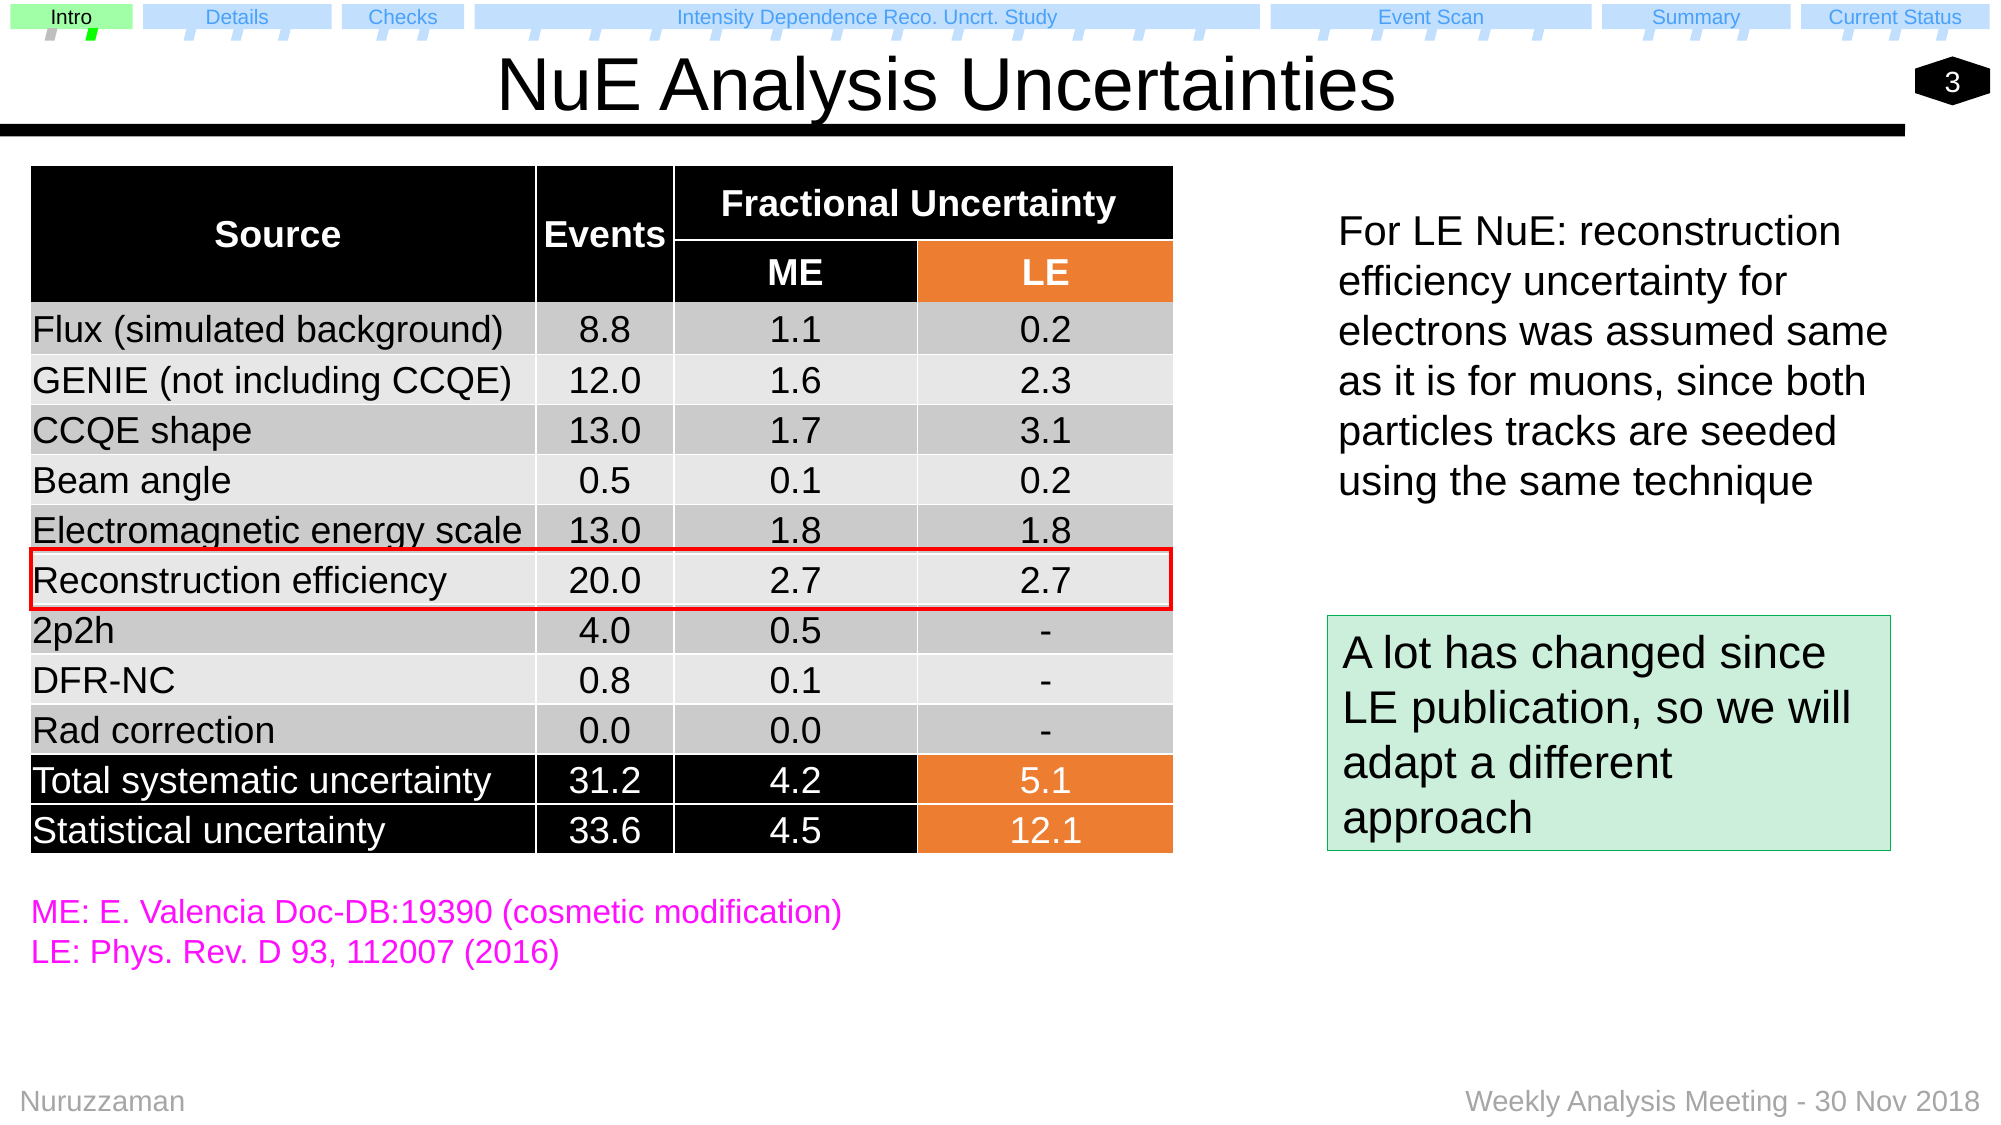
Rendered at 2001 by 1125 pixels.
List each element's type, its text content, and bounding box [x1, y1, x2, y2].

table_cell 5.1 [918, 755, 1173, 803]
table_cell DFR-NC [31, 655, 535, 703]
text_box ME: E. Valencia Doc-DB:19390 (cosmetic modification) LE: Phys. Rev. D 93, 112007 (2016) [16, 882, 978, 978]
table_cell 1.6 [675, 355, 917, 404]
table_cell Electromagnetic energy scale [31, 505, 535, 548]
table_cell 0.5 [537, 455, 673, 504]
table_cell CCQE shape [31, 405, 535, 454]
text_box [30, 548, 1172, 610]
table_cell 2.3 [918, 355, 1173, 404]
table_cell 0.0 [675, 705, 917, 753]
table_cell 1.8 [918, 505, 1173, 553]
table_cell Statistical uncertainty [31, 805, 535, 853]
table_cell Total systematic uncertainty [31, 755, 535, 803]
table_cell 1.8 [675, 505, 917, 548]
table_cell 8.8 [537, 302, 673, 354]
table_cell - [918, 655, 1173, 703]
table_cell 13.0 [537, 505, 673, 548]
table_cell 4.0 [537, 610, 673, 653]
table_cell 1.7 [675, 405, 917, 454]
table_cell LE [918, 241, 1173, 302]
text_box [10, 4, 1990, 40]
text_box A lot has changed since LE publication, so we will adapt a different approach [1327, 615, 1891, 851]
table_cell 31.2 [537, 755, 673, 803]
table_cell 0.1 [675, 455, 917, 504]
table_cell 4.2 [675, 755, 917, 803]
table_cell 2p2h [31, 610, 535, 653]
table_cell 0.2 [918, 455, 1173, 504]
table_cell 13.0 [537, 405, 673, 454]
table_header Fractional Uncertainty [675, 166, 1173, 239]
table_header Events [537, 166, 673, 302]
table_cell 0.2 [918, 302, 1173, 354]
table_cell 3.1 [918, 405, 1173, 454]
table_cell GENIE (not including CCQE) [31, 355, 535, 404]
table_cell 12.0 [537, 355, 673, 404]
table_cell 0.1 [675, 655, 917, 703]
table_cell ME [675, 241, 917, 302]
table_cell 0.0 [537, 705, 673, 753]
table_cell - [918, 605, 1173, 653]
table_cell 4.5 [675, 805, 917, 853]
table_cell - [918, 705, 1173, 753]
table_cell 0.8 [537, 655, 673, 703]
text_box For LE NuE: reconstruction efficiency uncertainty for electrons was assumed same as it is for muons, since both particles tracks are seeded using the same technique [1323, 196, 1915, 511]
table_cell 1.1 [675, 302, 917, 354]
table_cell 12.1 [918, 805, 1173, 853]
table_cell Beam angle [31, 455, 535, 504]
table_cell Rad correction [31, 705, 535, 753]
table_cell 0.5 [675, 610, 917, 653]
title NuE Analysis Uncertainties [0, 42, 1916, 131]
table_cell 33.6 [537, 805, 673, 853]
table_header Source [31, 166, 535, 302]
table_cell Flux (simulated background) [31, 302, 535, 354]
